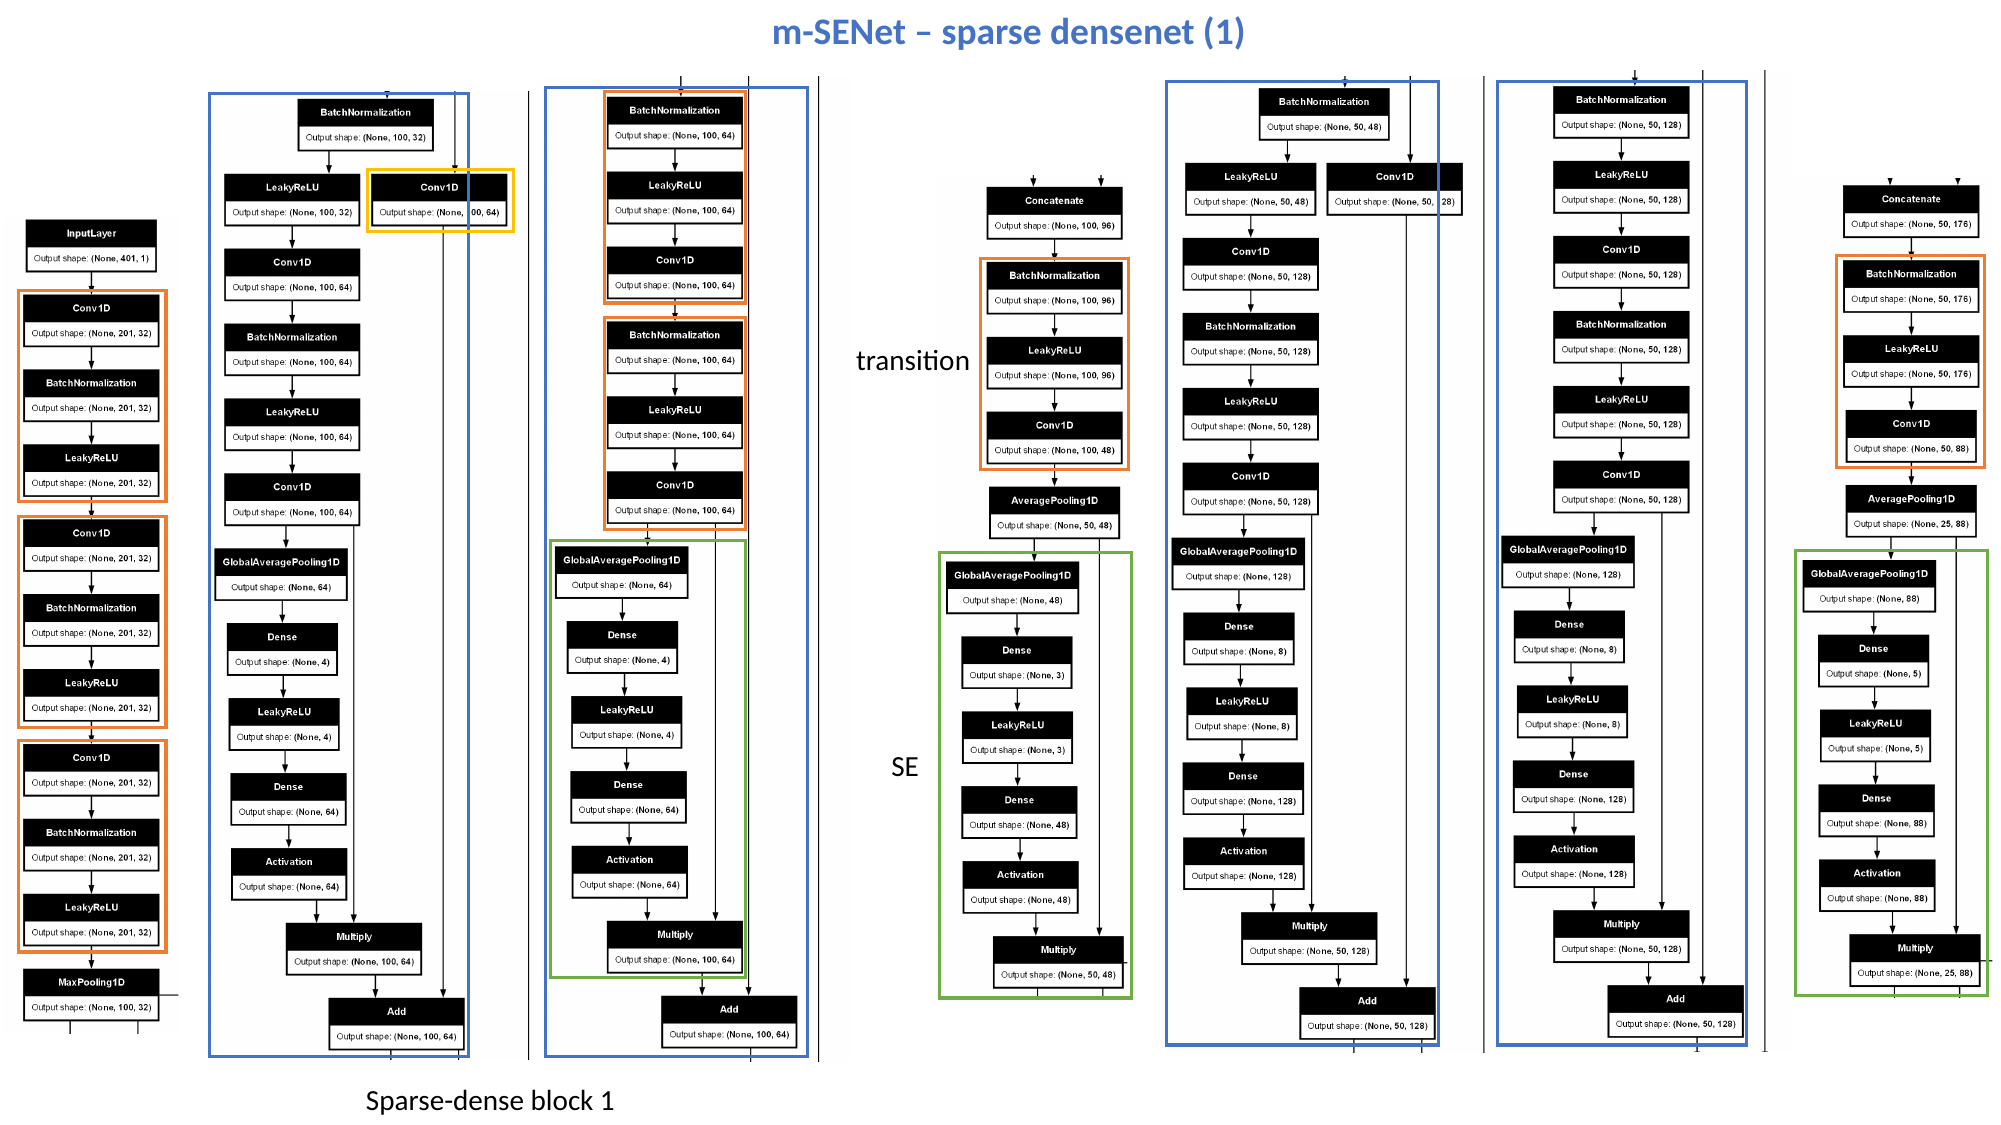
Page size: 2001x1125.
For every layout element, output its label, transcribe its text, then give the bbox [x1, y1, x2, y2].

text_box [208, 92, 212, 1058]
picture [212, 76, 852, 1062]
text_box [1128, 552, 1133, 999]
picture [1162, 70, 1993, 1053]
text_box transition [852, 333, 935, 384]
text_box Sparse-dense block 1 [351, 1074, 631, 1124]
picture [3, 217, 179, 1034]
text_box SE [876, 740, 934, 791]
picture [935, 175, 1128, 999]
text_box m-SENet – sparse densenet (1) [757, 0, 1262, 60]
